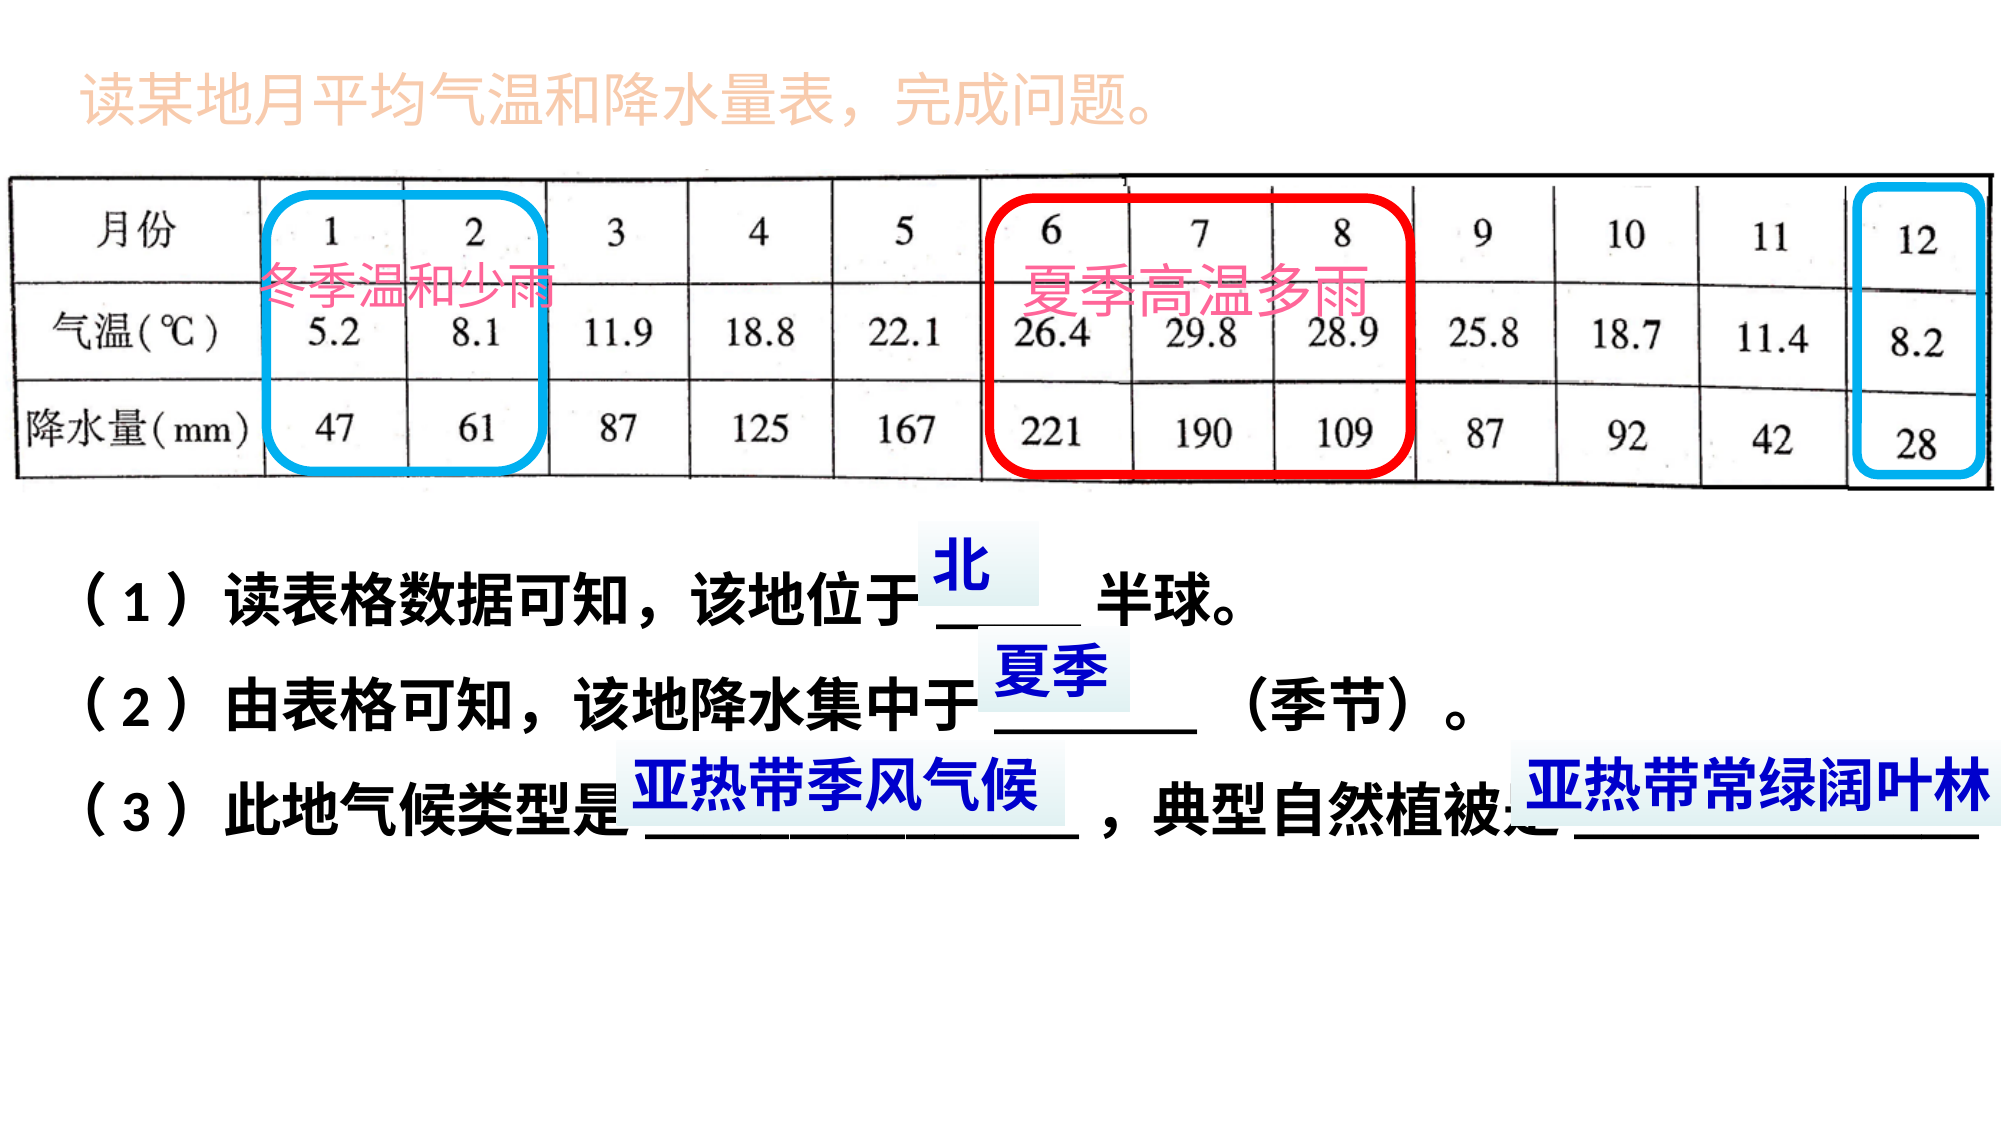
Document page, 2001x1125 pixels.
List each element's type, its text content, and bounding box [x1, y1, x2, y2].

text_box 夏季 [978, 626, 1130, 712]
text_box 读某地月平均气温和降水量表，完成问题。 [63, 55, 1197, 141]
picture [0, 169, 2000, 501]
text_box （1）读表格数据可知，该地位于_____半球。 （2）由表格可知，该地降水集中于_______（季节）。 （3）此地气候类型是_______________，典型自然植被是______________ [34, 521, 2000, 851]
text_box 亚热带季风气候 [616, 740, 1066, 826]
text_box 北 [918, 521, 1039, 606]
text_box 亚热带常绿阔叶林 [1510, 740, 2000, 826]
